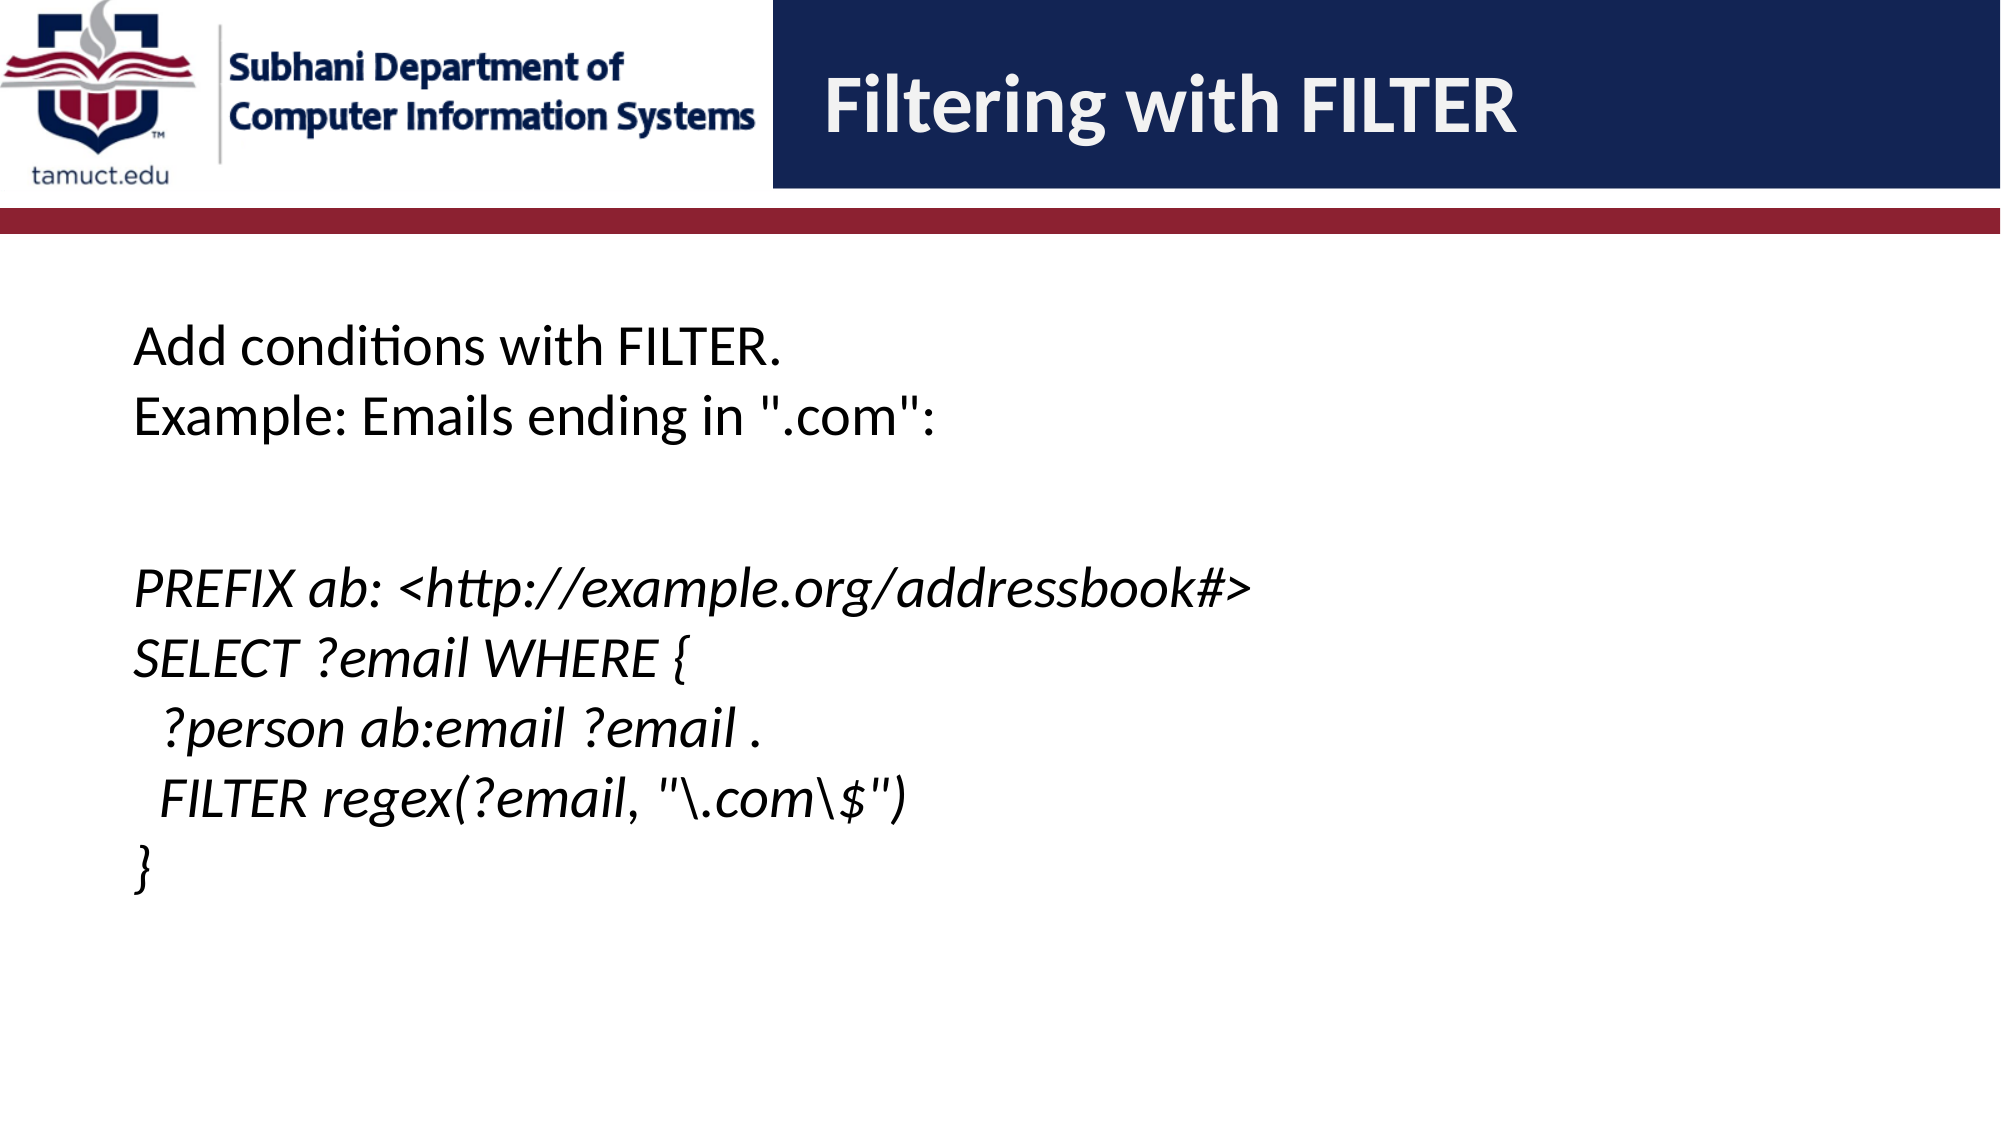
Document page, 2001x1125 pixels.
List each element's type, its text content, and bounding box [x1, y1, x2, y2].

picture [0, 0, 2001, 1125]
text_box PREFIX ab: <http://example.org/addressbook#> SELECT ?email WHERE { ?person ab:email ?email . FILTER regex(?email, "\.com\$") } [118, 541, 1967, 907]
title Filtering with FILTER [809, 27, 1986, 158]
text_box Add conditions with FILTER. Example: Emails ending in ".com": [118, 300, 1475, 455]
